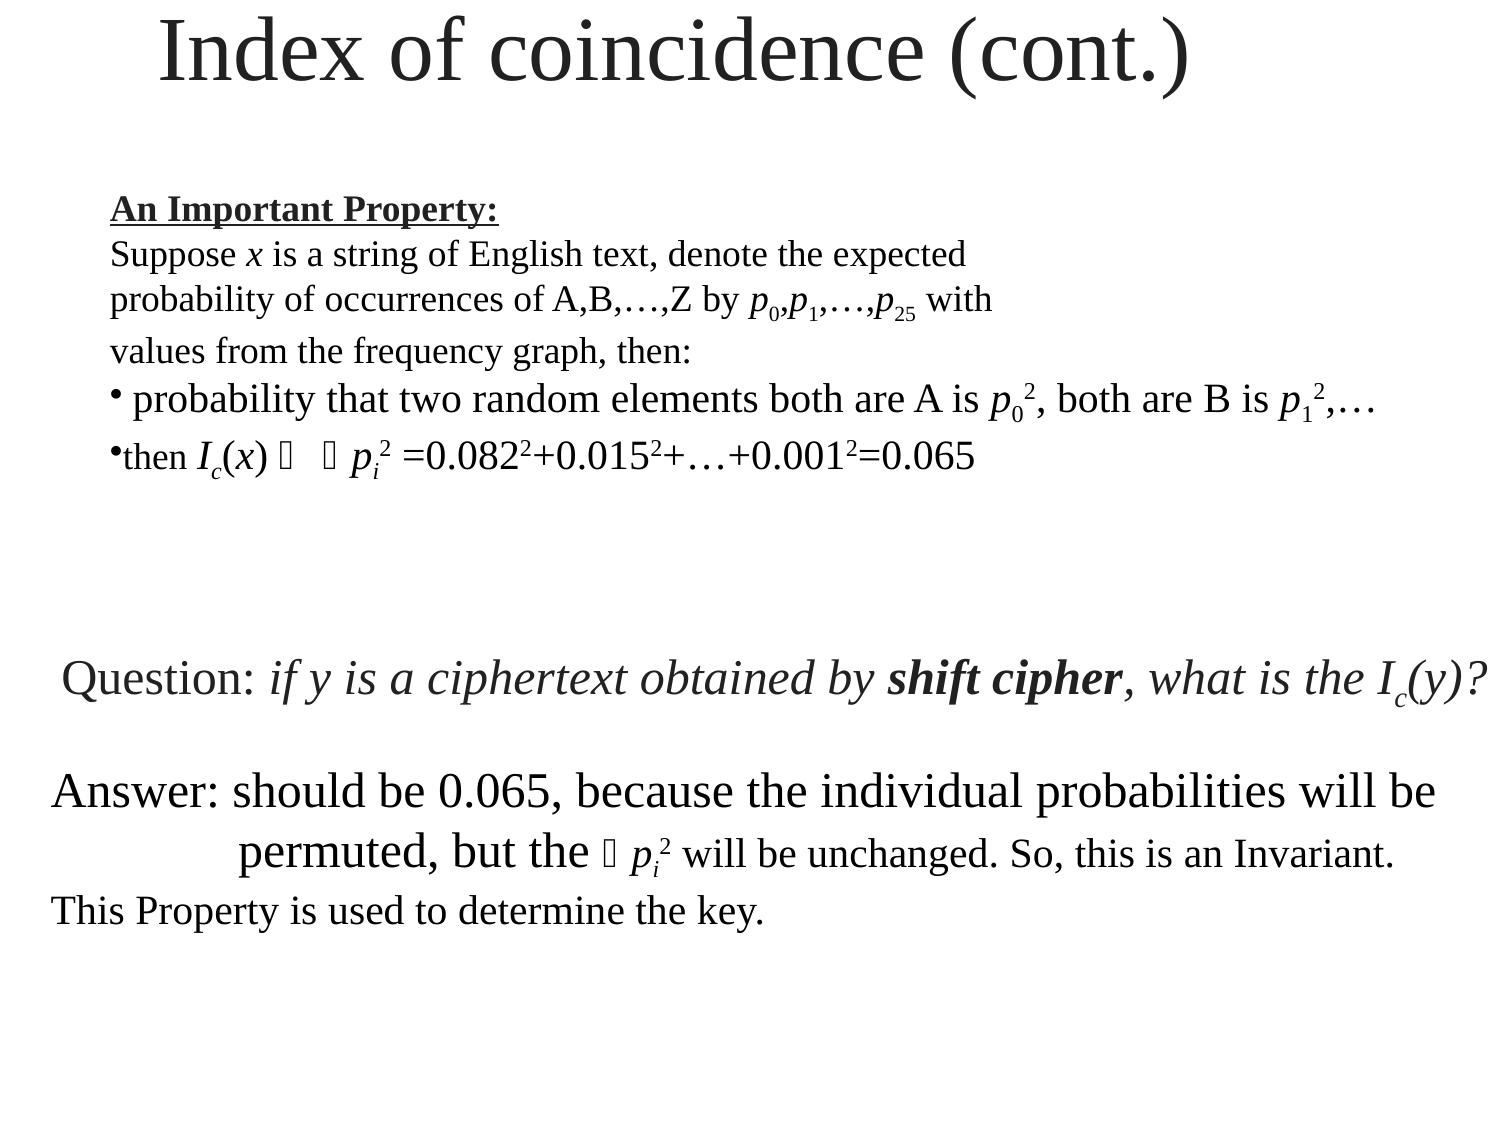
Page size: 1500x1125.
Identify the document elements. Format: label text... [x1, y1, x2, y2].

text_box Answer: should be 0.065, because the individual probabilities will be permuted, but the pi2 will be unchanged. So, this is an Invariant. This Property is used to determine the key. [35, 750, 1453, 940]
text_box Question: if y is a ciphertext obtained by shift cipher, what is the Ic(y)? [46, 637, 1500, 721]
text_box An Important Property: Suppose x is a string of English text, denote the expected probability of occurrences of A,B,…,Z by p0,p1,…,p25 with values from the frequency graph, then: probability that two random elements both are A is p02, both are B is p12,… then Ic(x)  pi2 =0.0822+0.0152+…+0.0012=0.065 [94, 177, 1393, 492]
text_box Index of coincidence (cont.) [37, 0, 1313, 138]
